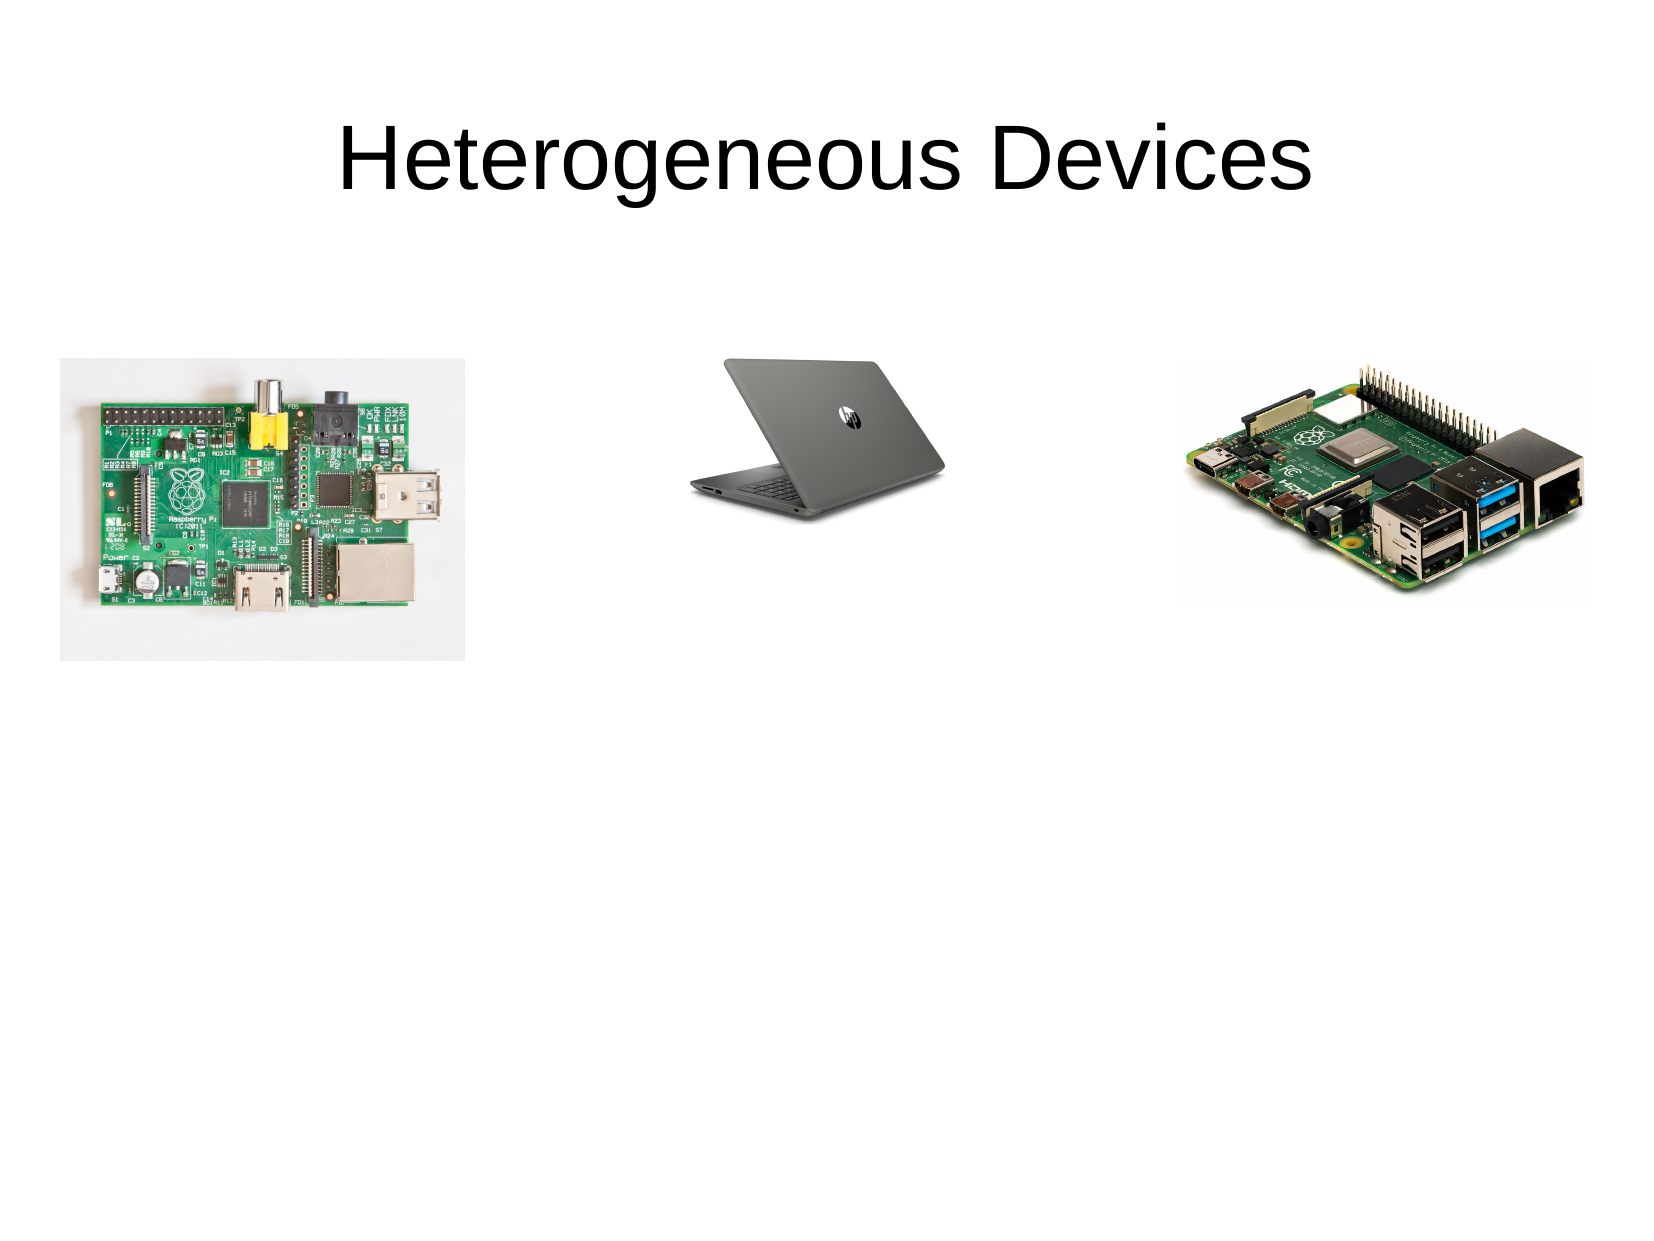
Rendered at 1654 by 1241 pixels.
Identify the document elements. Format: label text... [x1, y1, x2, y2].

picture [689, 328, 946, 556]
picture [1175, 359, 1591, 604]
picture [59, 358, 466, 661]
text_box Heterogeneous Devices [82, 49, 1571, 257]
